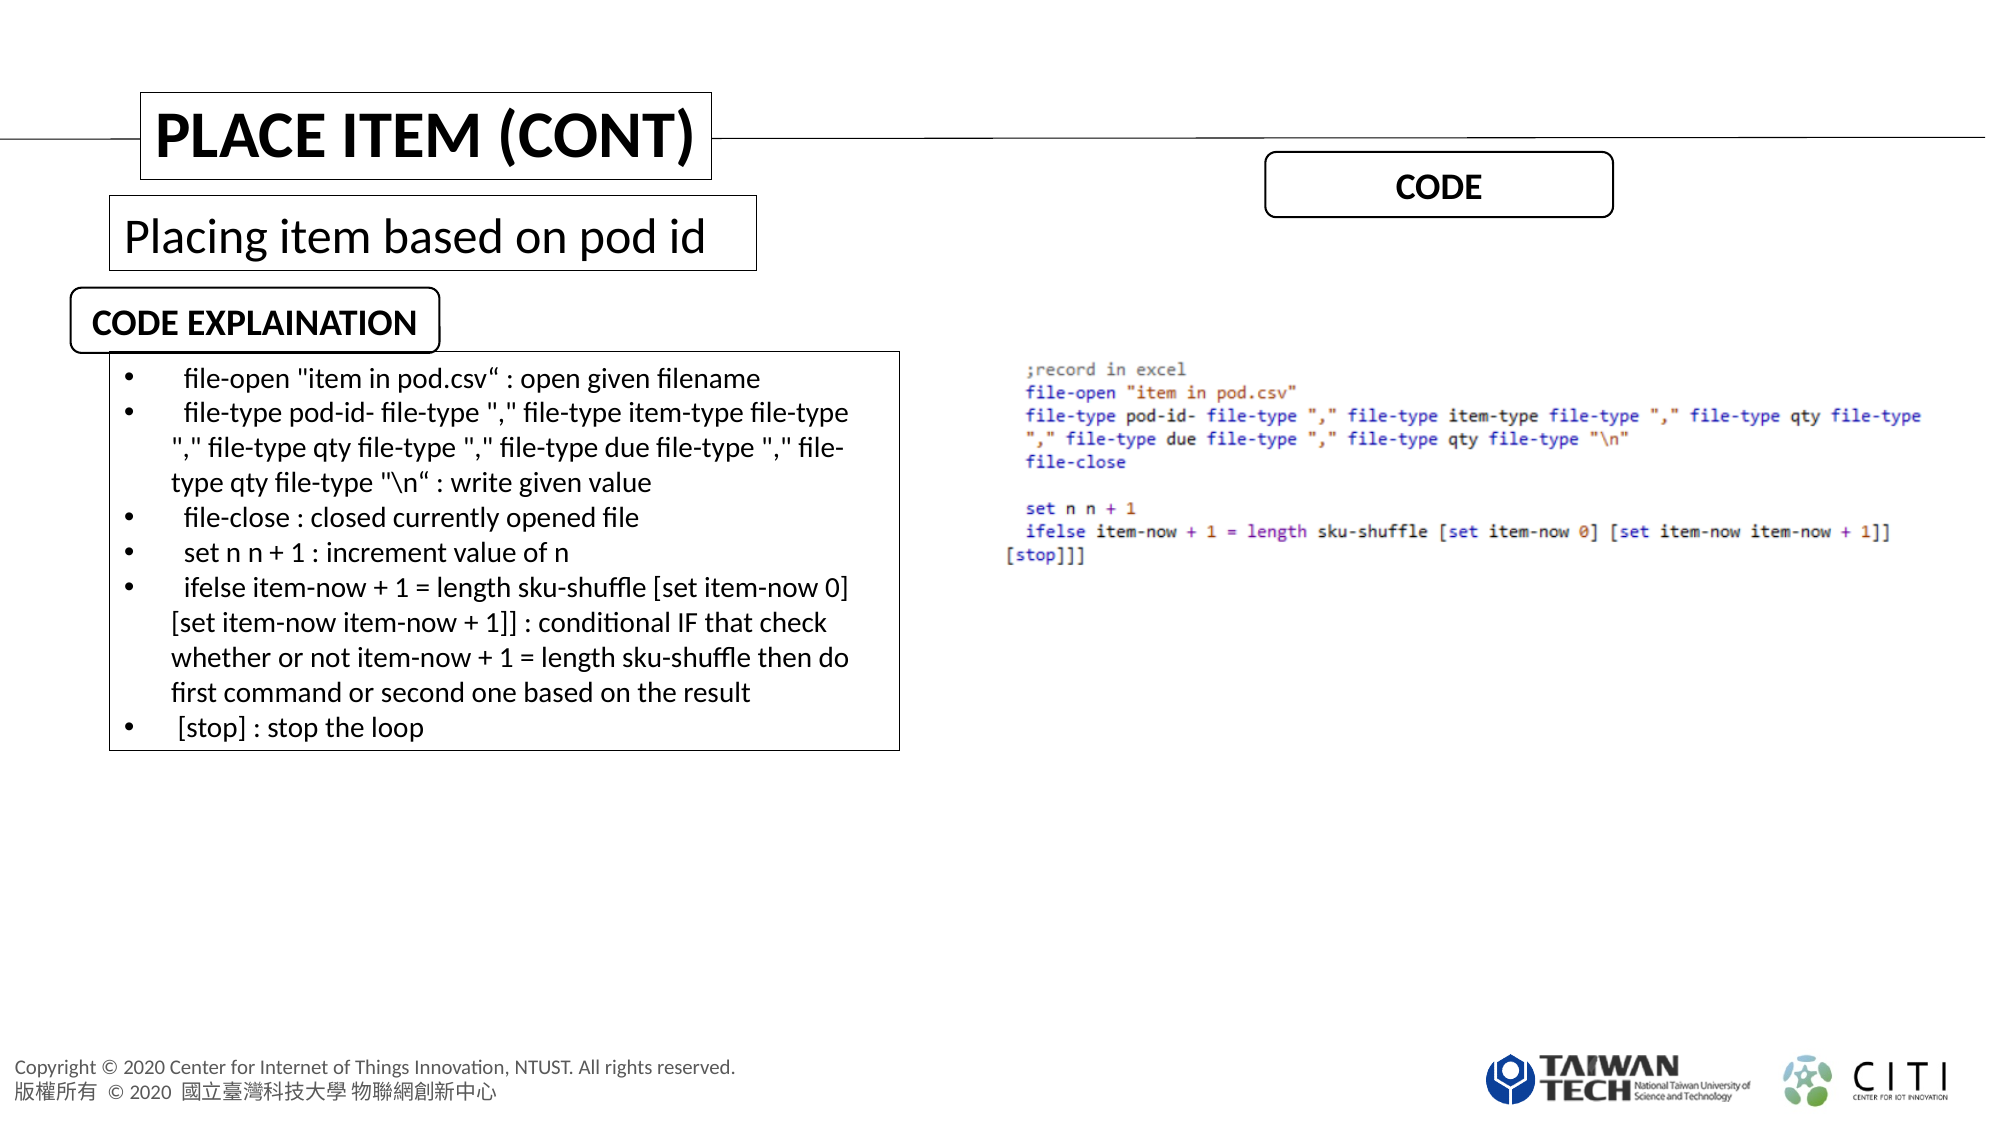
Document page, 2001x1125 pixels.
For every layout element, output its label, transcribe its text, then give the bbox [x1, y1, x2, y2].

text_box file-open "item in pod.csv“ : open given filename file-type pod-id- file-type "," file-type item-type file-type "," file-type qty file-type "," file-type due file-type "," file-type qty file-type "\n“ : write given value file-close : closed currently opened file set n n + 1 : increment value of n ifelse item-now + 1 = length sku-shuffle [set item-now 0] [set item-now item-now + 1]] : conditional IF that check whether or not item-now + 1 = length sku-shuffle then do first command or second one based on the result [stop] : stop the loop [109, 351, 900, 751]
text_box CODE EXPLAINATION [69, 286, 441, 354]
text_box CODE [1264, 150, 1615, 219]
picture [1778, 1046, 1953, 1114]
picture [997, 351, 1930, 573]
picture [1479, 1049, 1760, 1109]
text_box Place item (Cont) [140, 140, 712, 180]
text_box Place item (Cont) [140, 92, 712, 137]
text_box Placing item based on pod id [109, 195, 757, 271]
